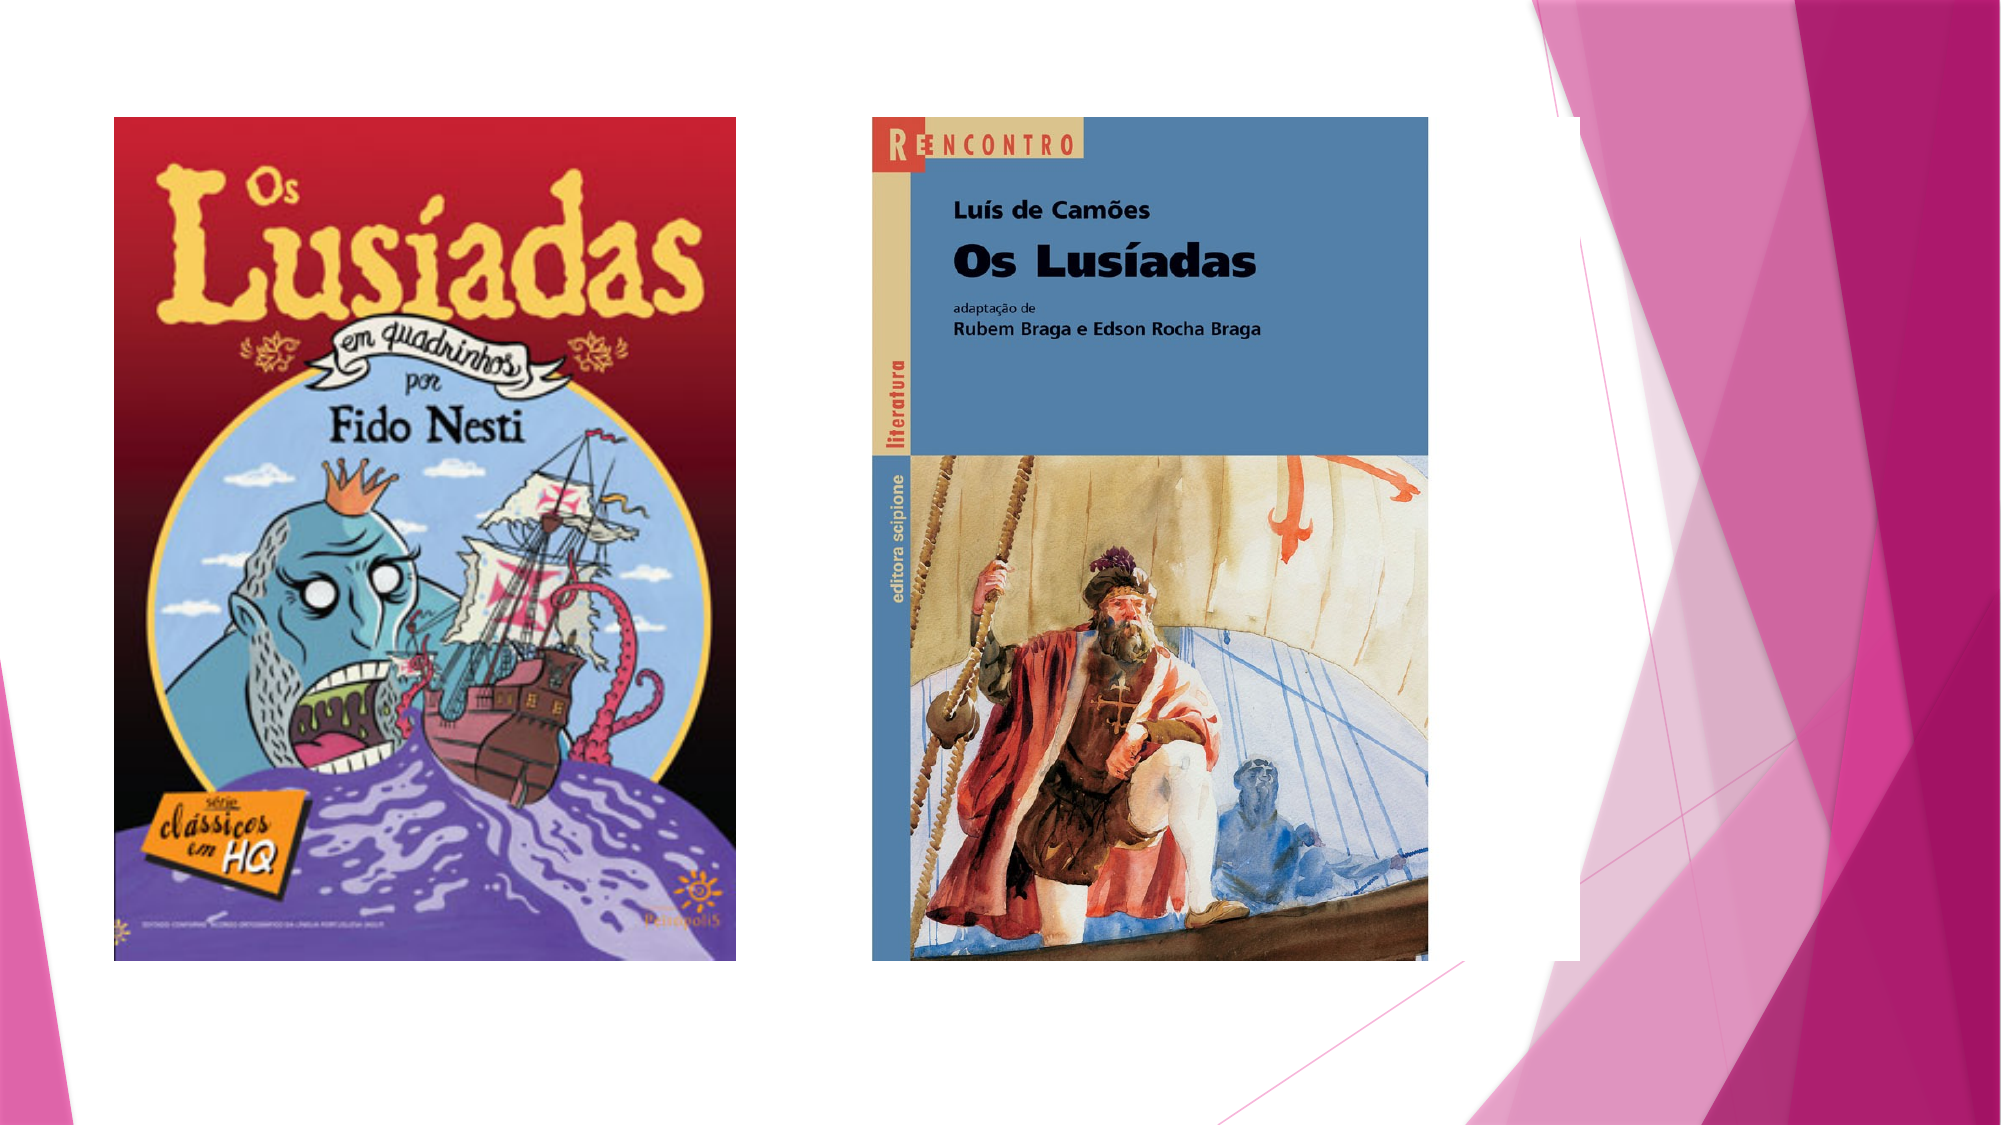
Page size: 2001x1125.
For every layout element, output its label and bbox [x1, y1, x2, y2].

list [736, 117, 1581, 962]
list [113, 117, 735, 962]
